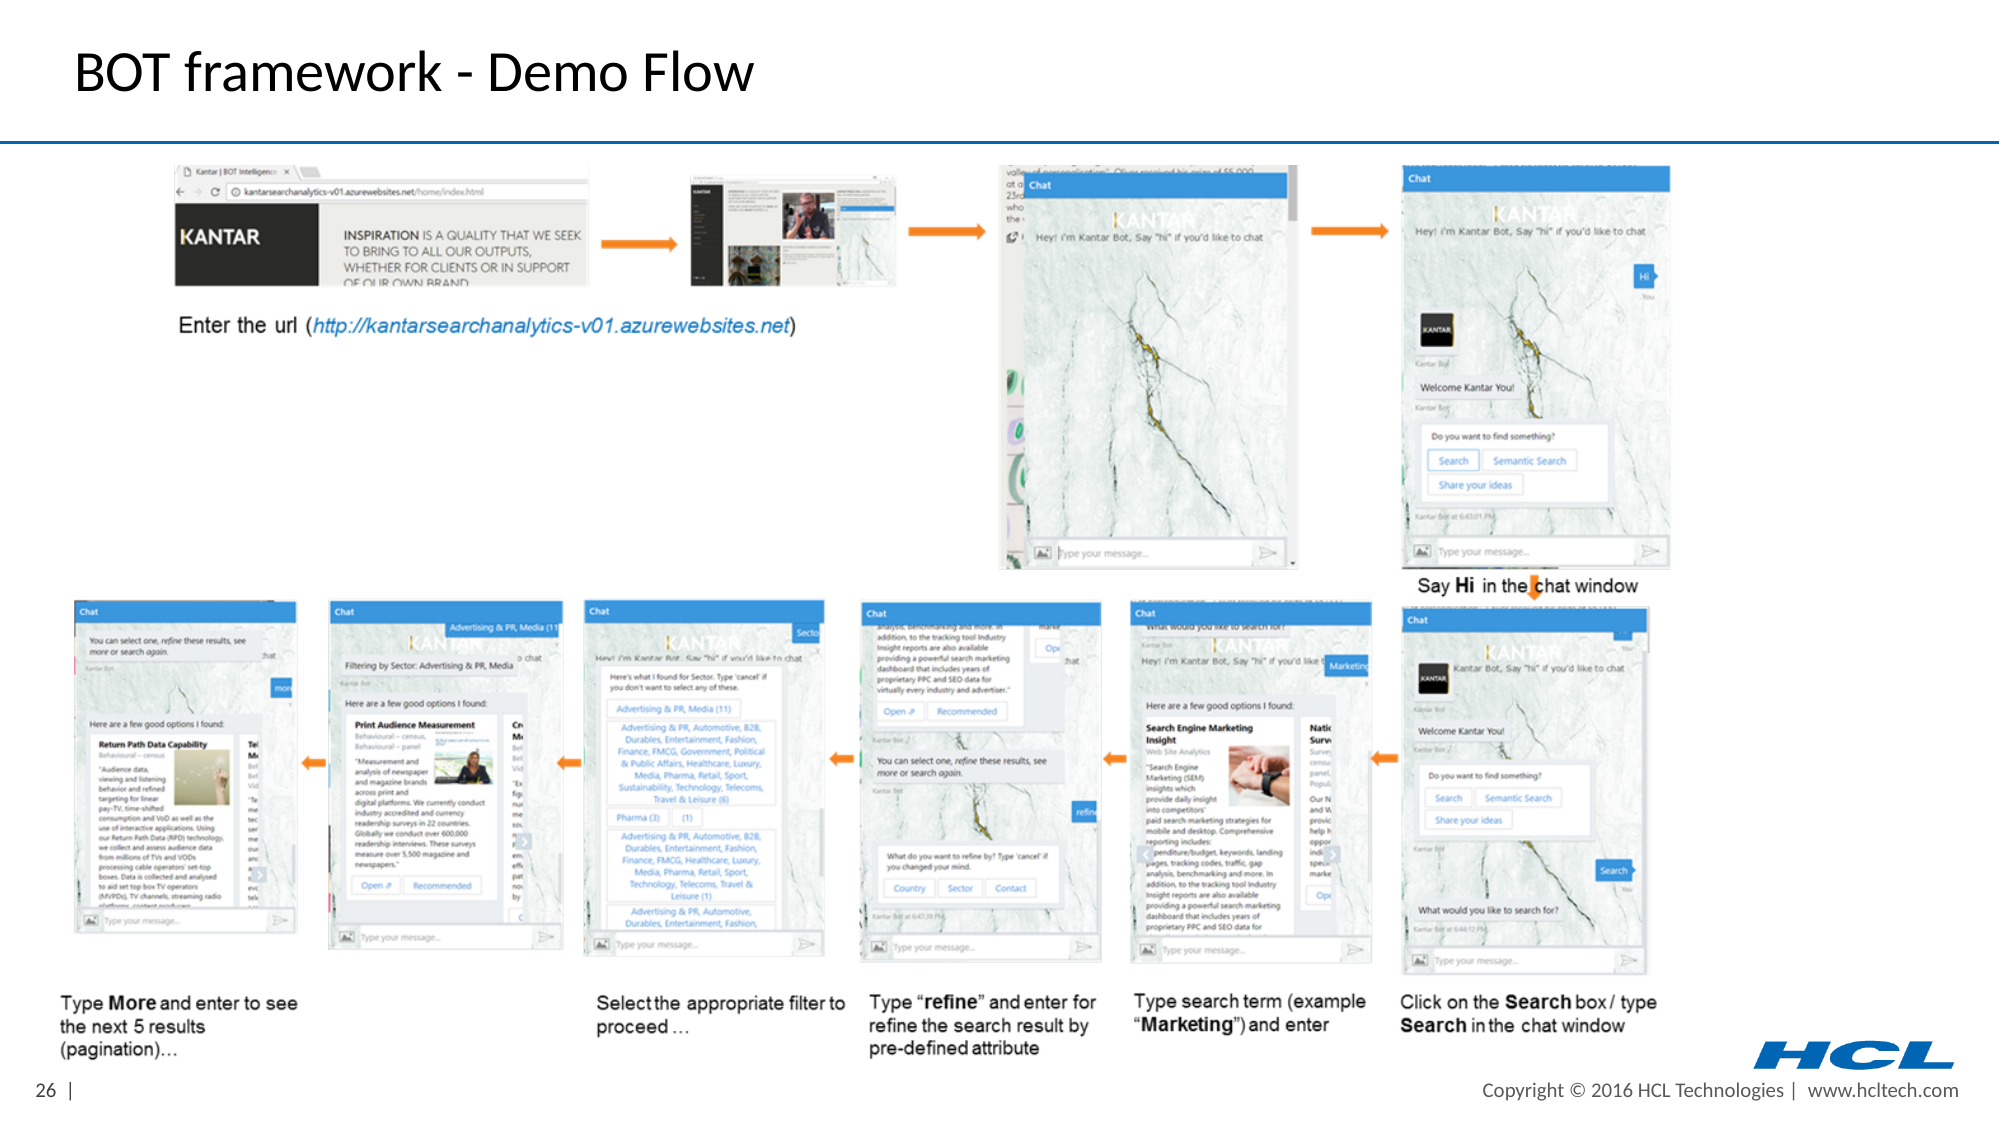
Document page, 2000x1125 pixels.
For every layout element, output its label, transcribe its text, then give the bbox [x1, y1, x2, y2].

title BOT framework - Demo Flow [66, 9, 1933, 128]
picture [45, 165, 1681, 1072]
picture [1745, 1031, 1967, 1082]
